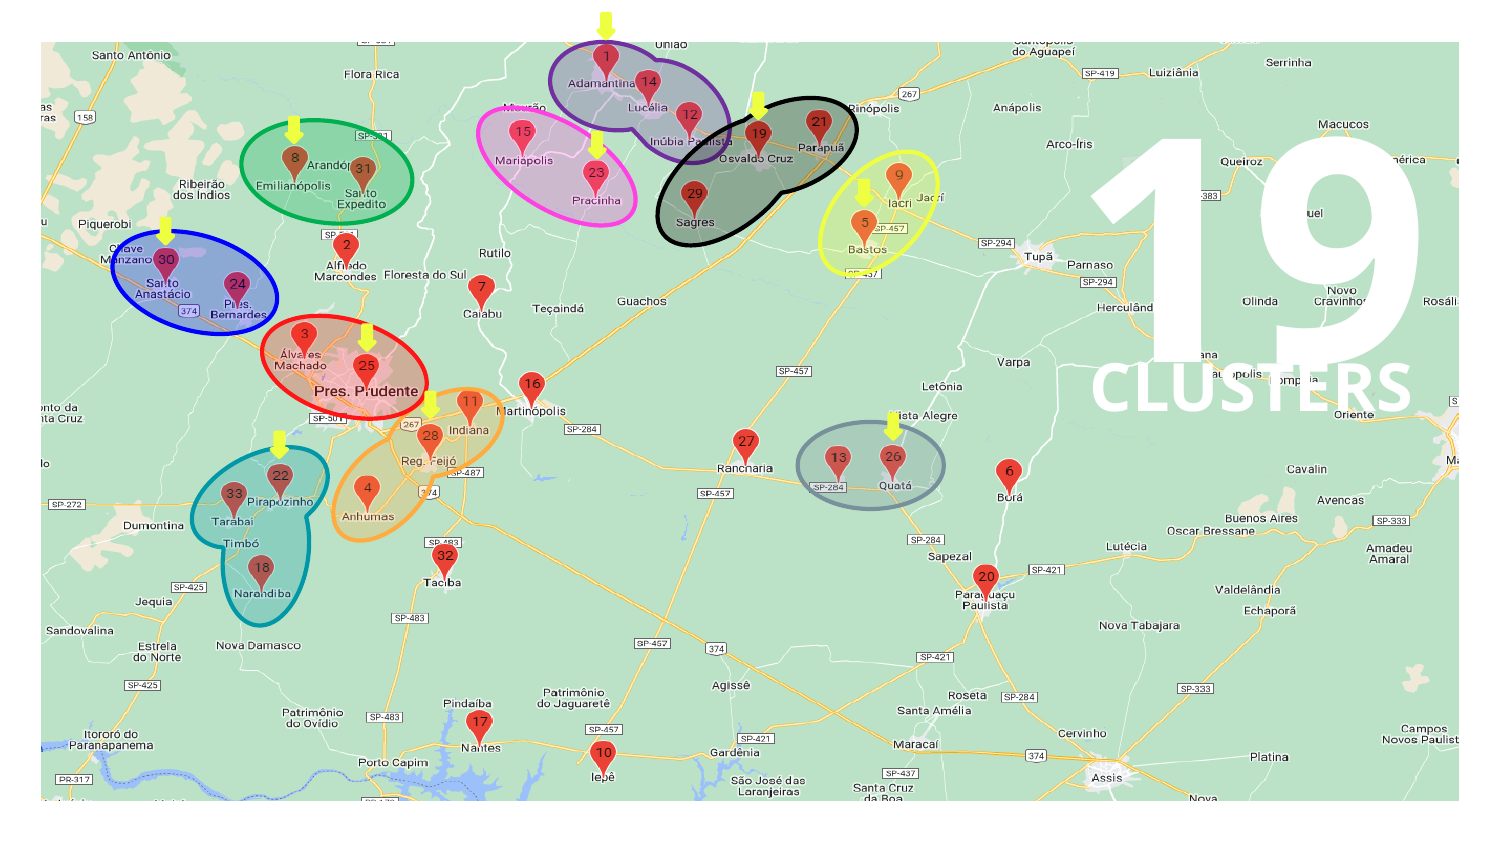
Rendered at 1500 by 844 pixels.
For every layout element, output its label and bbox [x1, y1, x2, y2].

picture [40, 42, 1460, 802]
text_box [596, 11, 616, 41]
